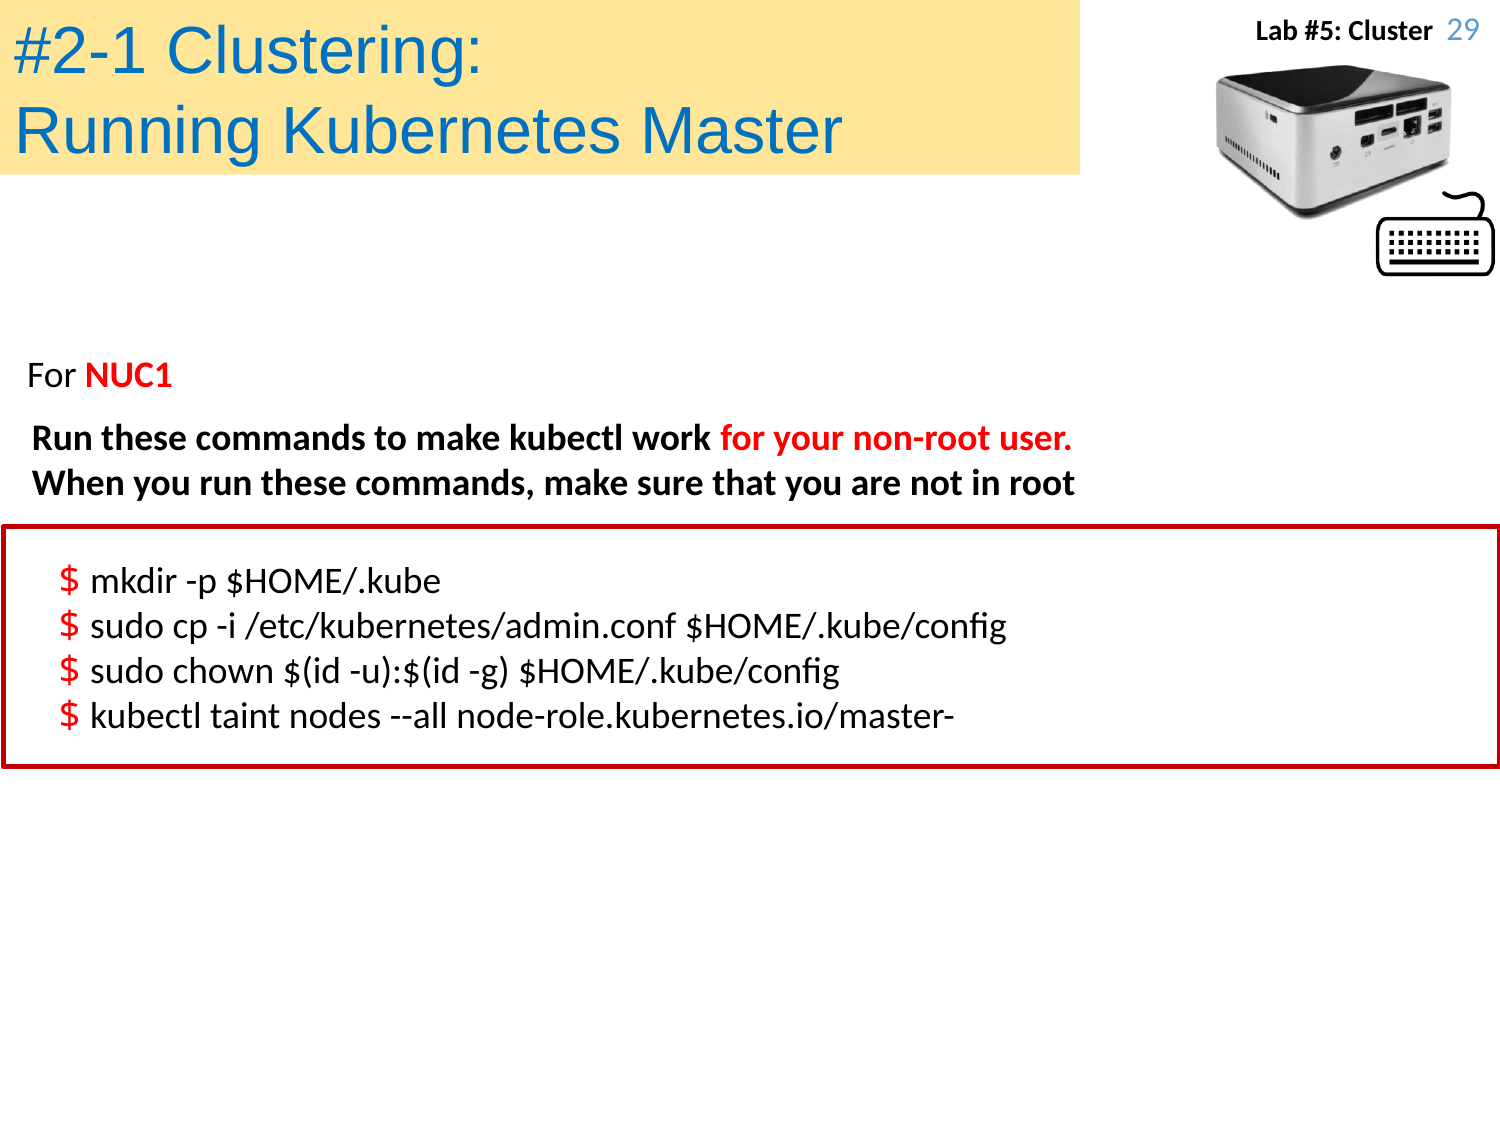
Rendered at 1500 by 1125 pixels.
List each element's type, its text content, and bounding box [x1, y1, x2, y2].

text_box $ mkdir -p $HOME/.kube $ sudo cp -i /etc/kubernetes/admin.conf $HOME/.kube/config $ sudo chown $(id -u):$(id -g) $HOME/.kube/config $ kubectl taint nodes --all node-role.kubernetes.io/master- [44, 549, 1023, 744]
text_box Run these commands to make kubectl work for your non-root user. When you run these commands, make sure that you are not in root [17, 405, 1101, 511]
text_box [3, 526, 1500, 767]
picture [1207, 62, 1500, 326]
text_box #2-1 Clustering: Running Kubernetes Master [0, 0, 1080, 175]
text_box For NUC1 [12, 342, 189, 403]
